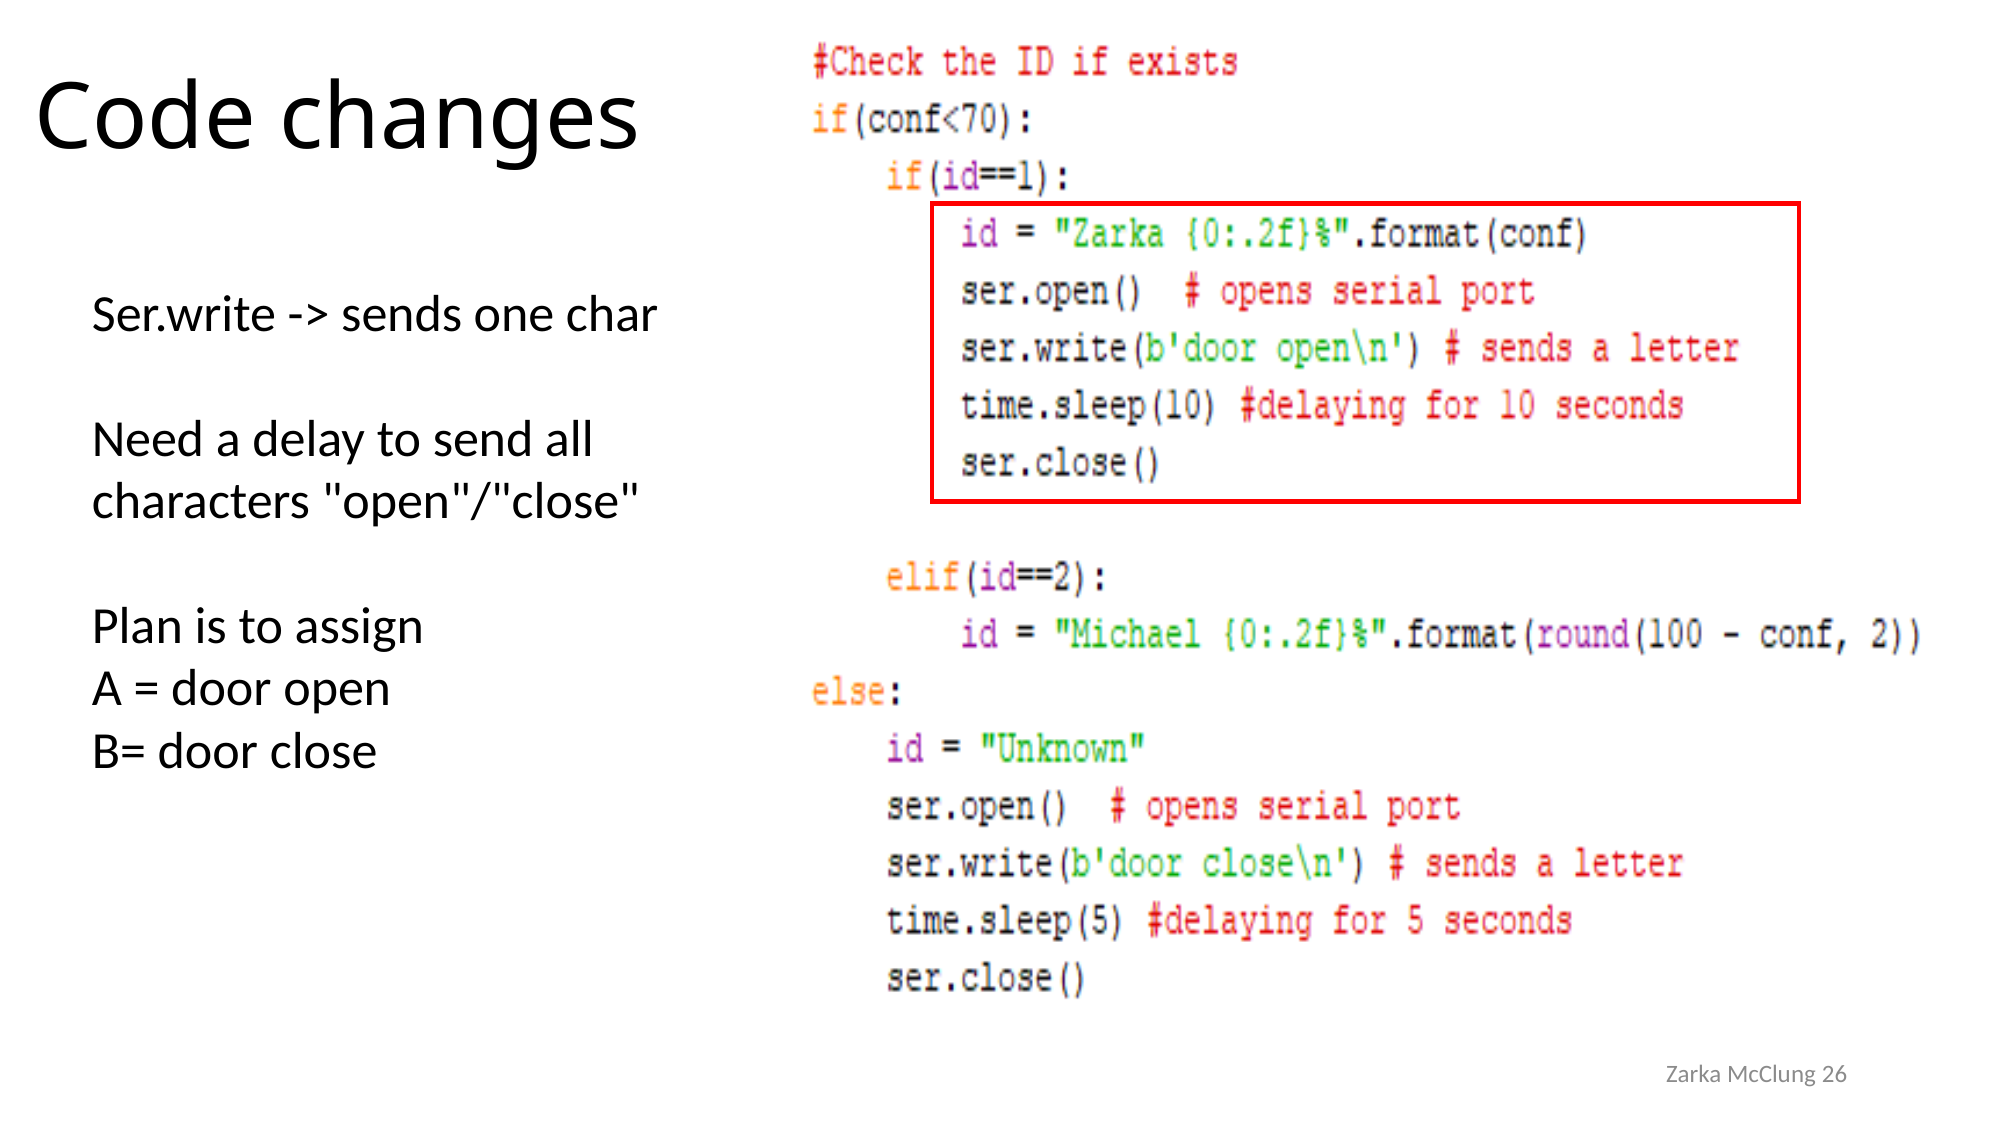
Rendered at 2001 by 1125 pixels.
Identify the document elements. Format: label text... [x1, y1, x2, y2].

title Code changes [19, 10, 680, 228]
picture [680, 1, 1999, 1060]
slide_number Zarka McClung 26 [1412, 1060, 1863, 1103]
text_box Ser.write -> sends one char Need a delay to send all characters "open"/"close" Plan is to assign A = door open B= door close [76, 271, 680, 787]
